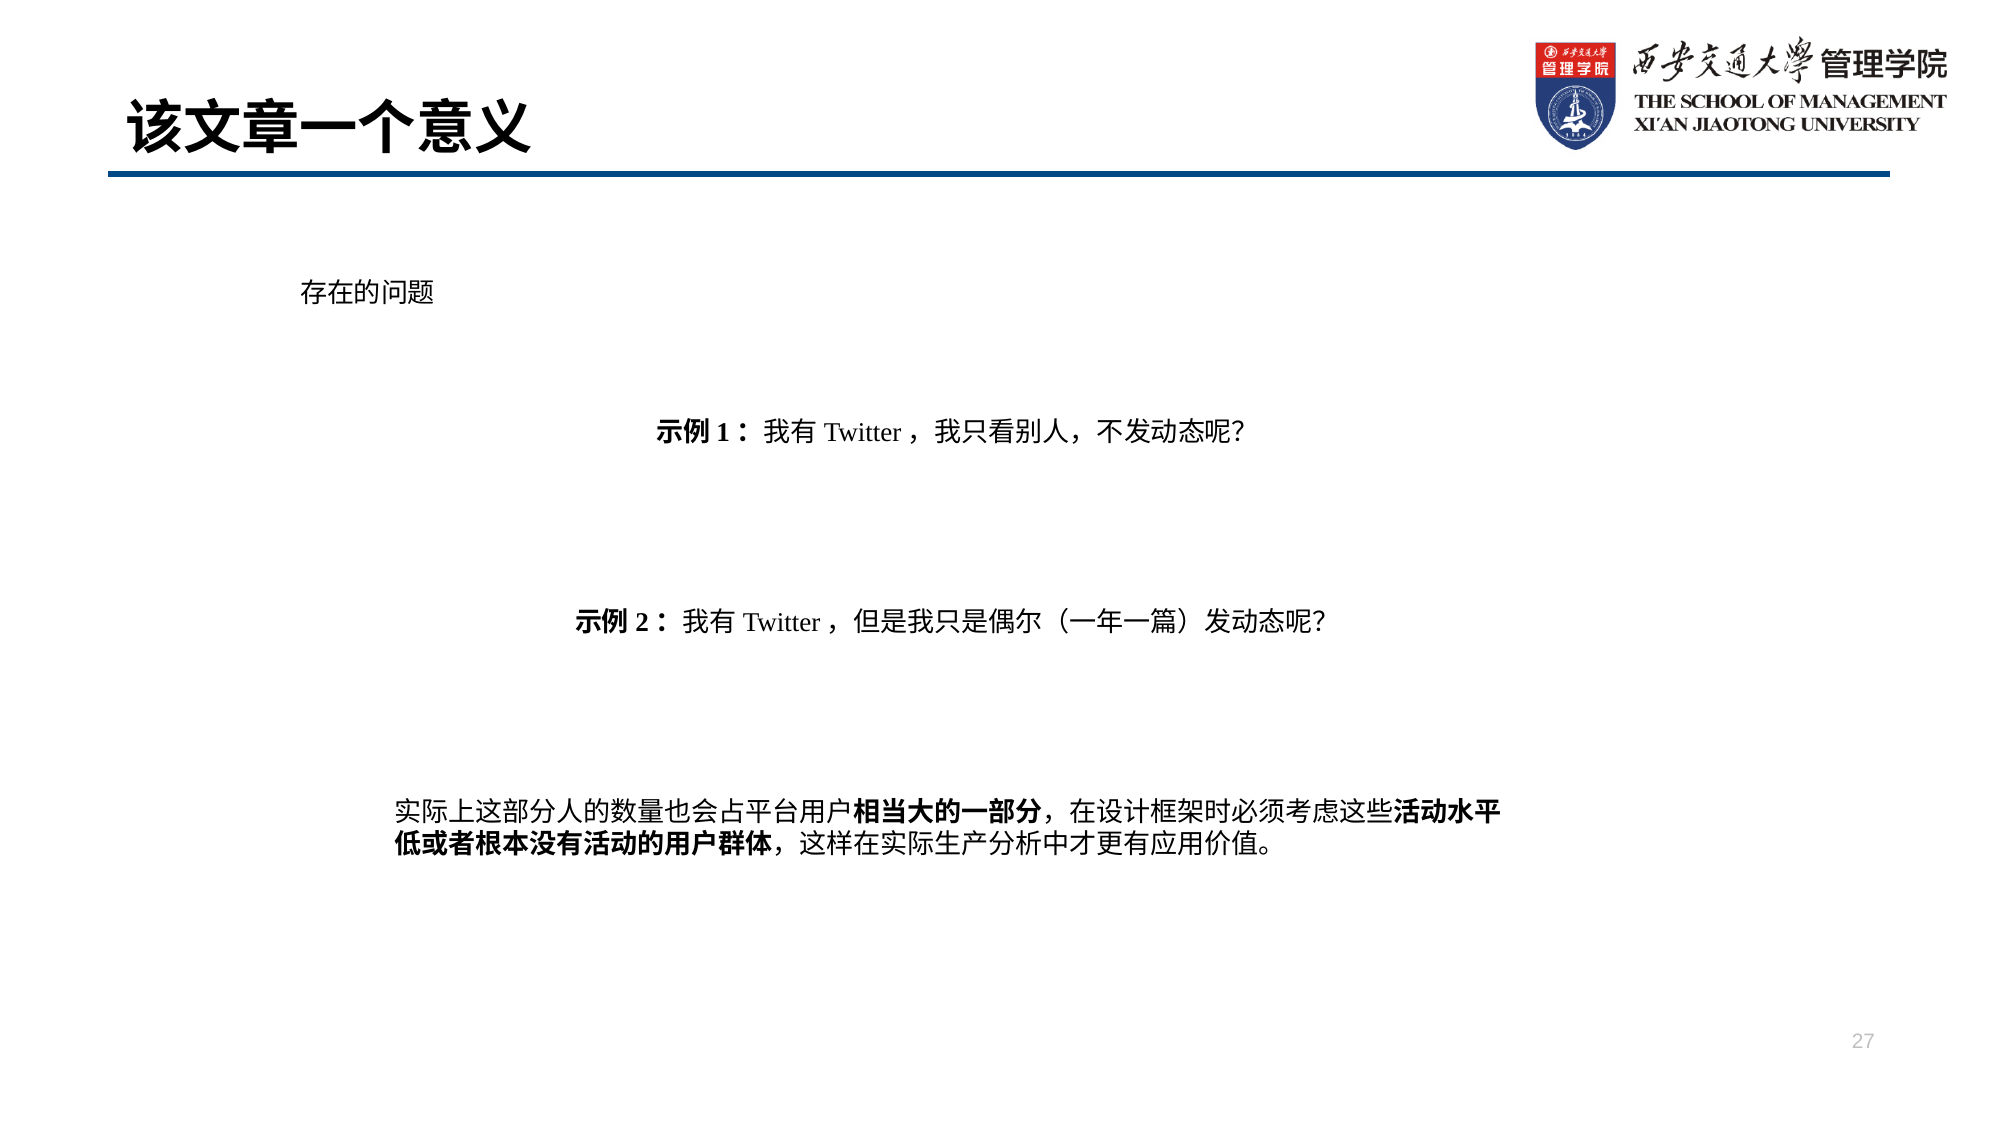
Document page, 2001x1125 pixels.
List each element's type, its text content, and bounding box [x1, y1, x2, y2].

text_box 示例1：我有Twitter，我只看别人，不发动态呢？ [379, 378, 1535, 515]
text_box 实际上这部分人的数量也会占平台用户相当大的一部分，在设计框架时必须考虑这些活动水平低或者根本没有活动的用户群体，这样在实际生产分析中才更有应用价值。 [379, 758, 1535, 895]
title 该文章一个意义 [109, 0, 1890, 169]
text_box 示例2：我有Twitter，但是我只是偶尔（一年一篇）发动态呢？ [379, 568, 1535, 705]
slide_number 27 [1412, 1023, 1890, 1058]
text_box 存在的问题 [89, 230, 646, 352]
picture [1890, 34, 1947, 158]
